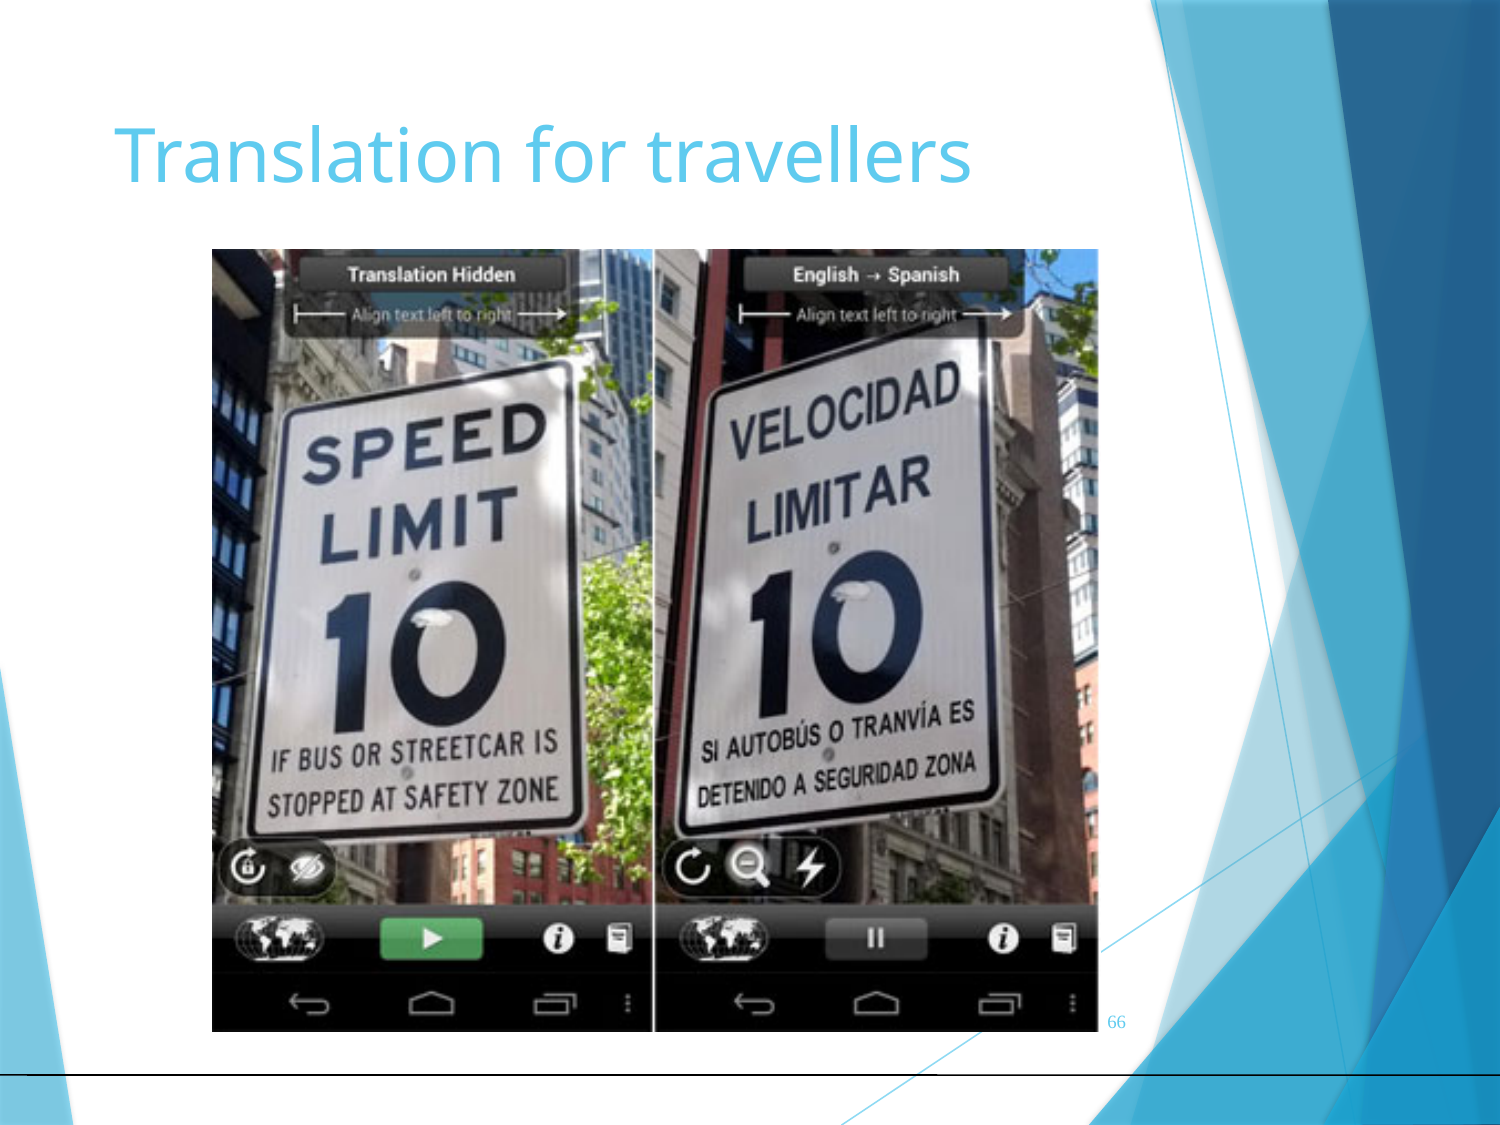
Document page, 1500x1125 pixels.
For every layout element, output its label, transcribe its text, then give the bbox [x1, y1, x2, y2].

slide_number 66 [1057, 991, 1142, 1051]
picture [211, 249, 1102, 1033]
title Translation for travellers [99, 99, 1142, 317]
